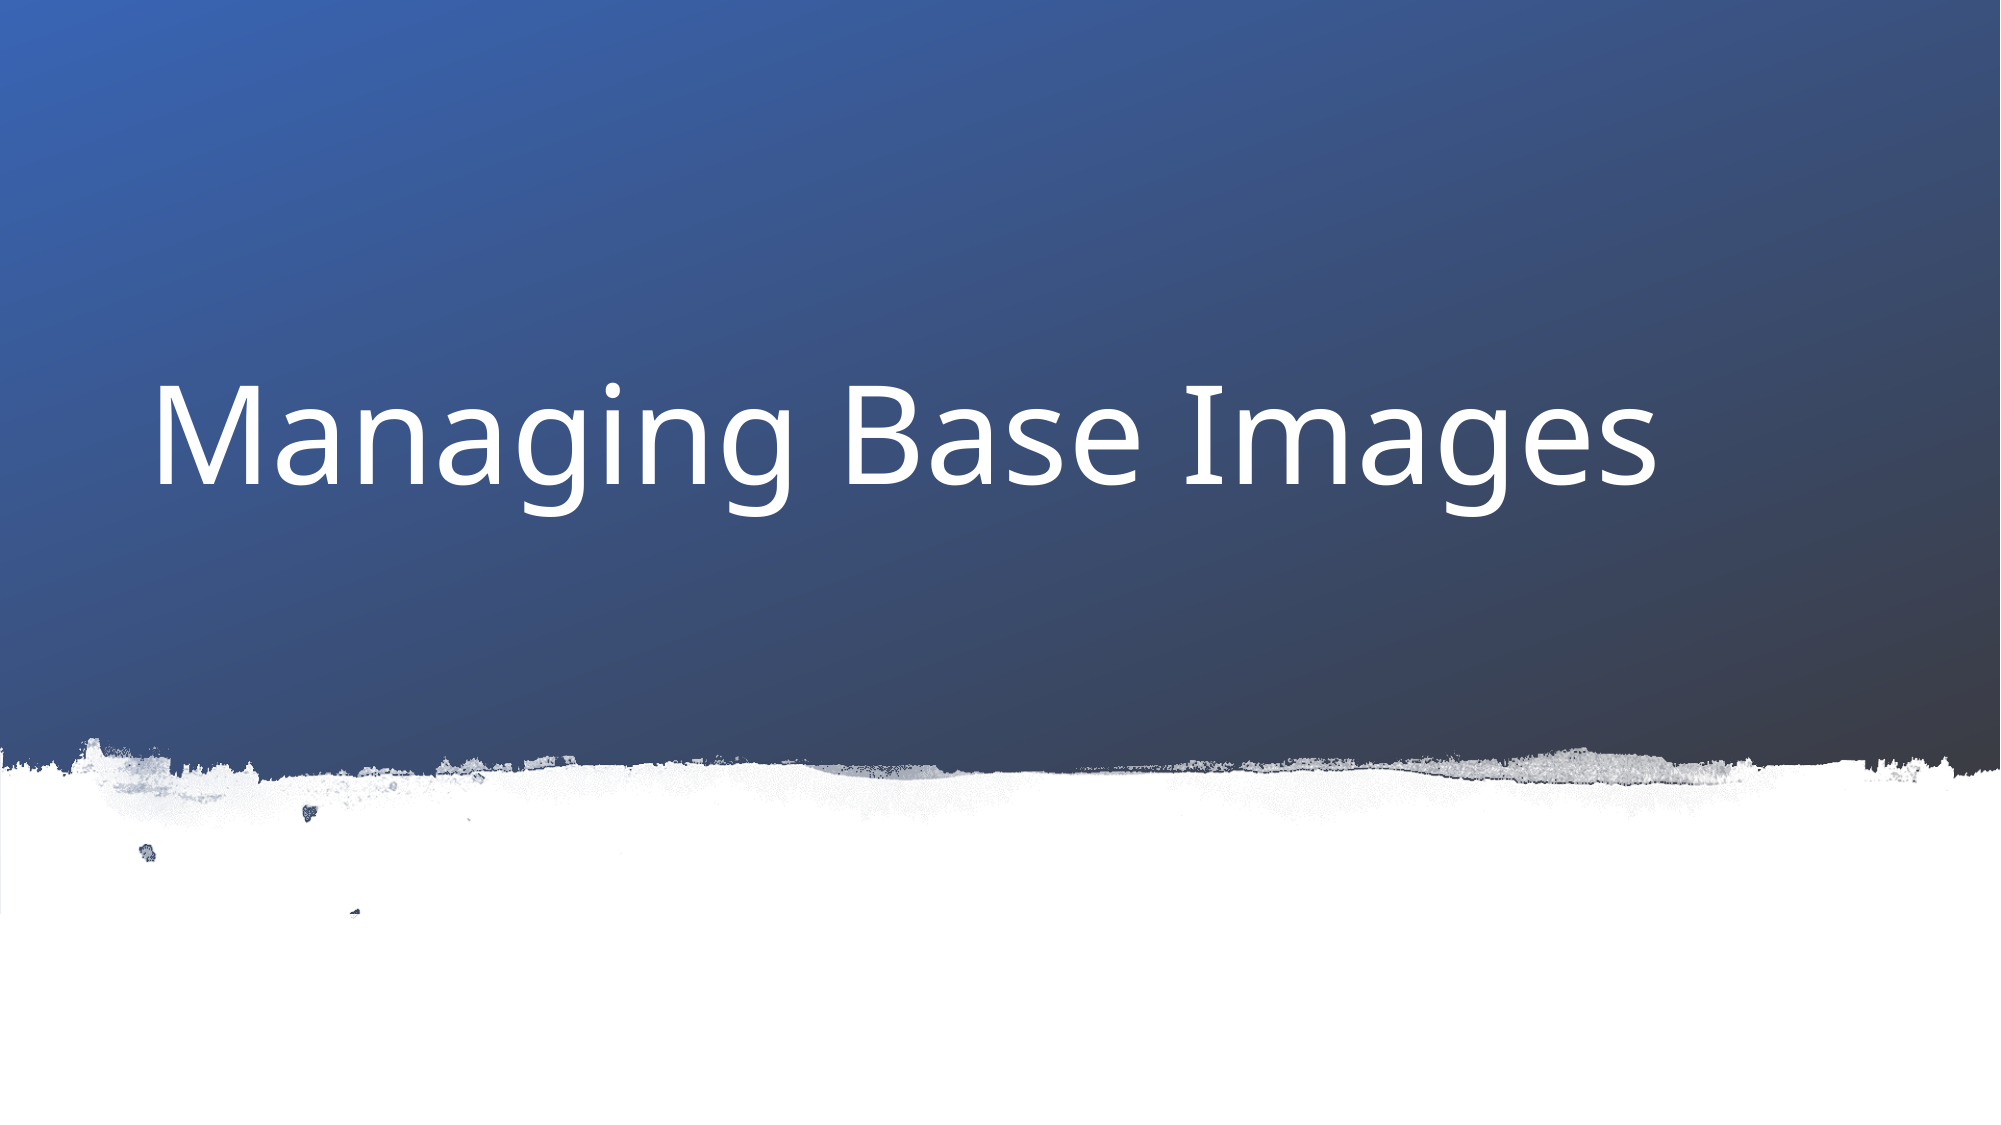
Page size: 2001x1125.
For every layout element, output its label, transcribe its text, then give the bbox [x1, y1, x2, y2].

text_box [0, 0, 2000, 624]
title Managing Base Images [131, 195, 1776, 624]
picture [0, 624, 2000, 1125]
